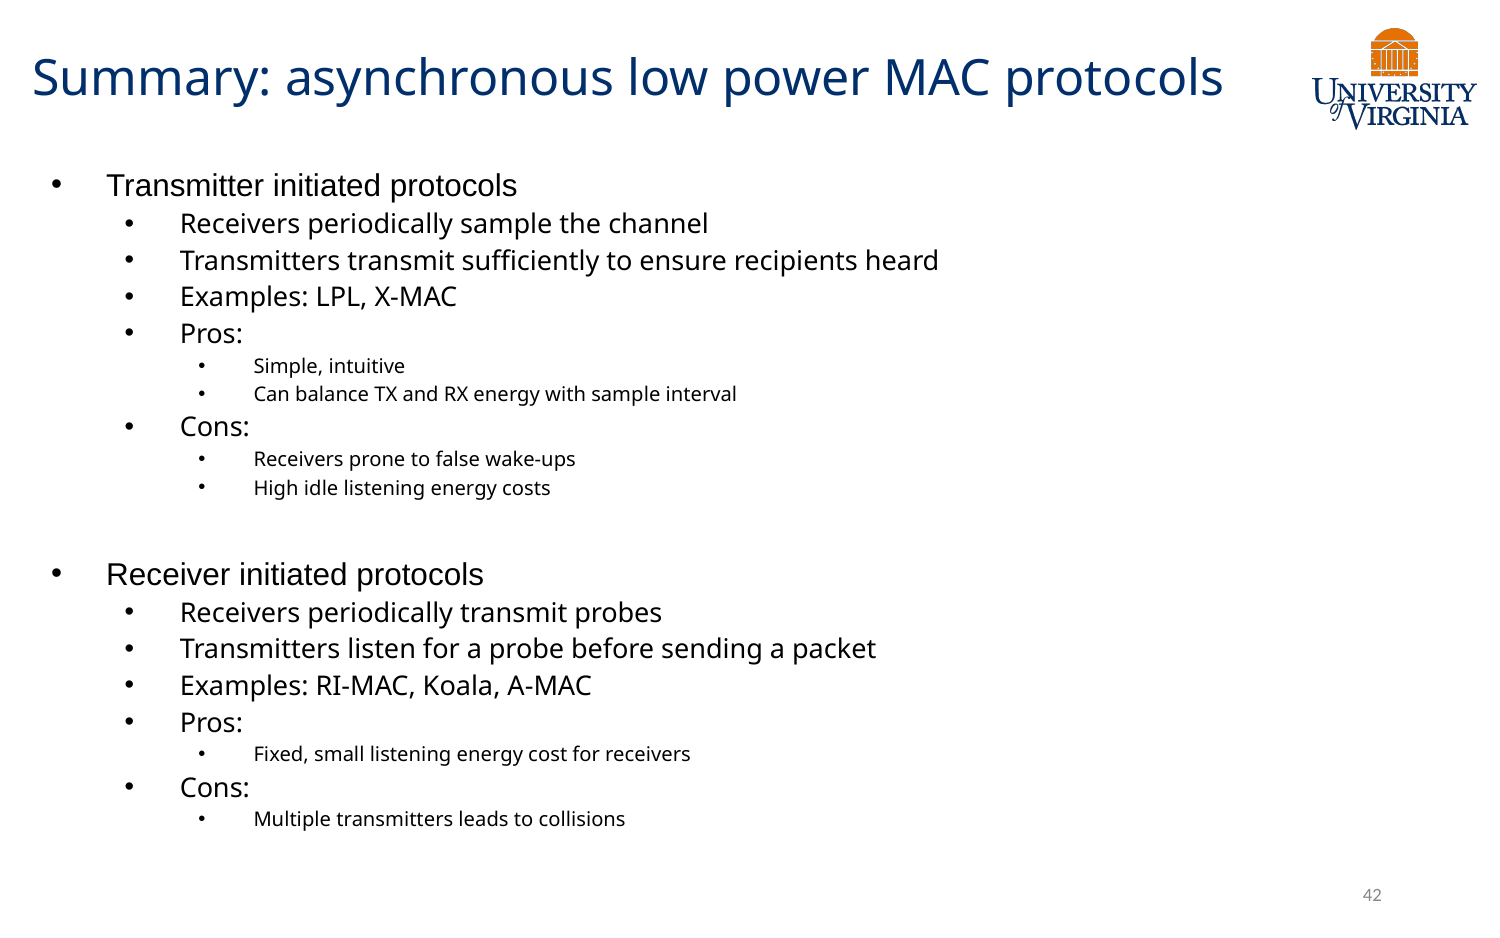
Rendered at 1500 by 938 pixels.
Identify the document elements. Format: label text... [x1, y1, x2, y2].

list Transmitter initiated protocols Receivers periodically sample the channel Transmitters transmit sufficiently to ensure recipients heard Examples: LPL, X-MAC Pros: Simple, intuitive Can balance TX and RX energy with sample interval Cons: Receivers prone to false wake-ups High idle listening energy costs Receiver initiated protocols Receivers periodically transmit probes Transmitters listen for a probe before sending a packet Examples: RI-MAC, Koala, A-MAC Pros: Fixed, small listening energy cost for receivers Cons: Multiple transmitters leads to collisions [17, 157, 1483, 845]
title Summary: asynchronous low power MAC protocols [17, 14, 1297, 145]
picture [1312, 28, 1477, 130]
slide_number 42 [1059, 868, 1397, 919]
